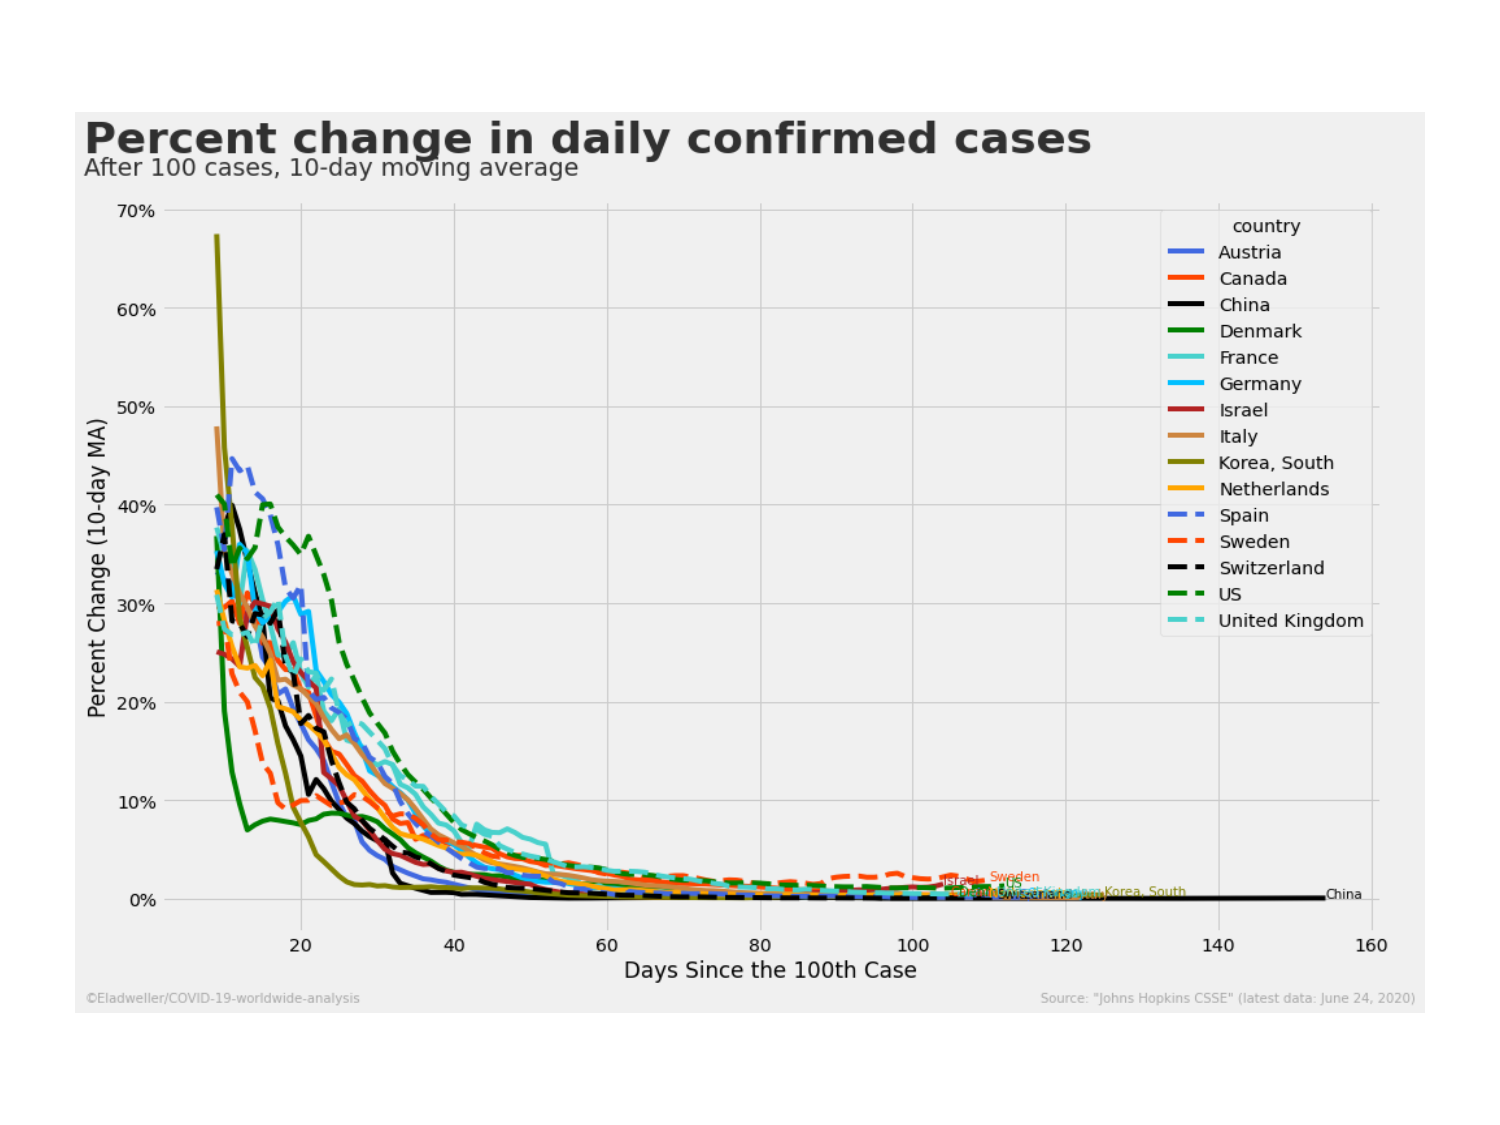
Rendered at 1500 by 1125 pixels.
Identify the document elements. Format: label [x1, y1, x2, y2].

picture [74, 112, 1426, 1013]
